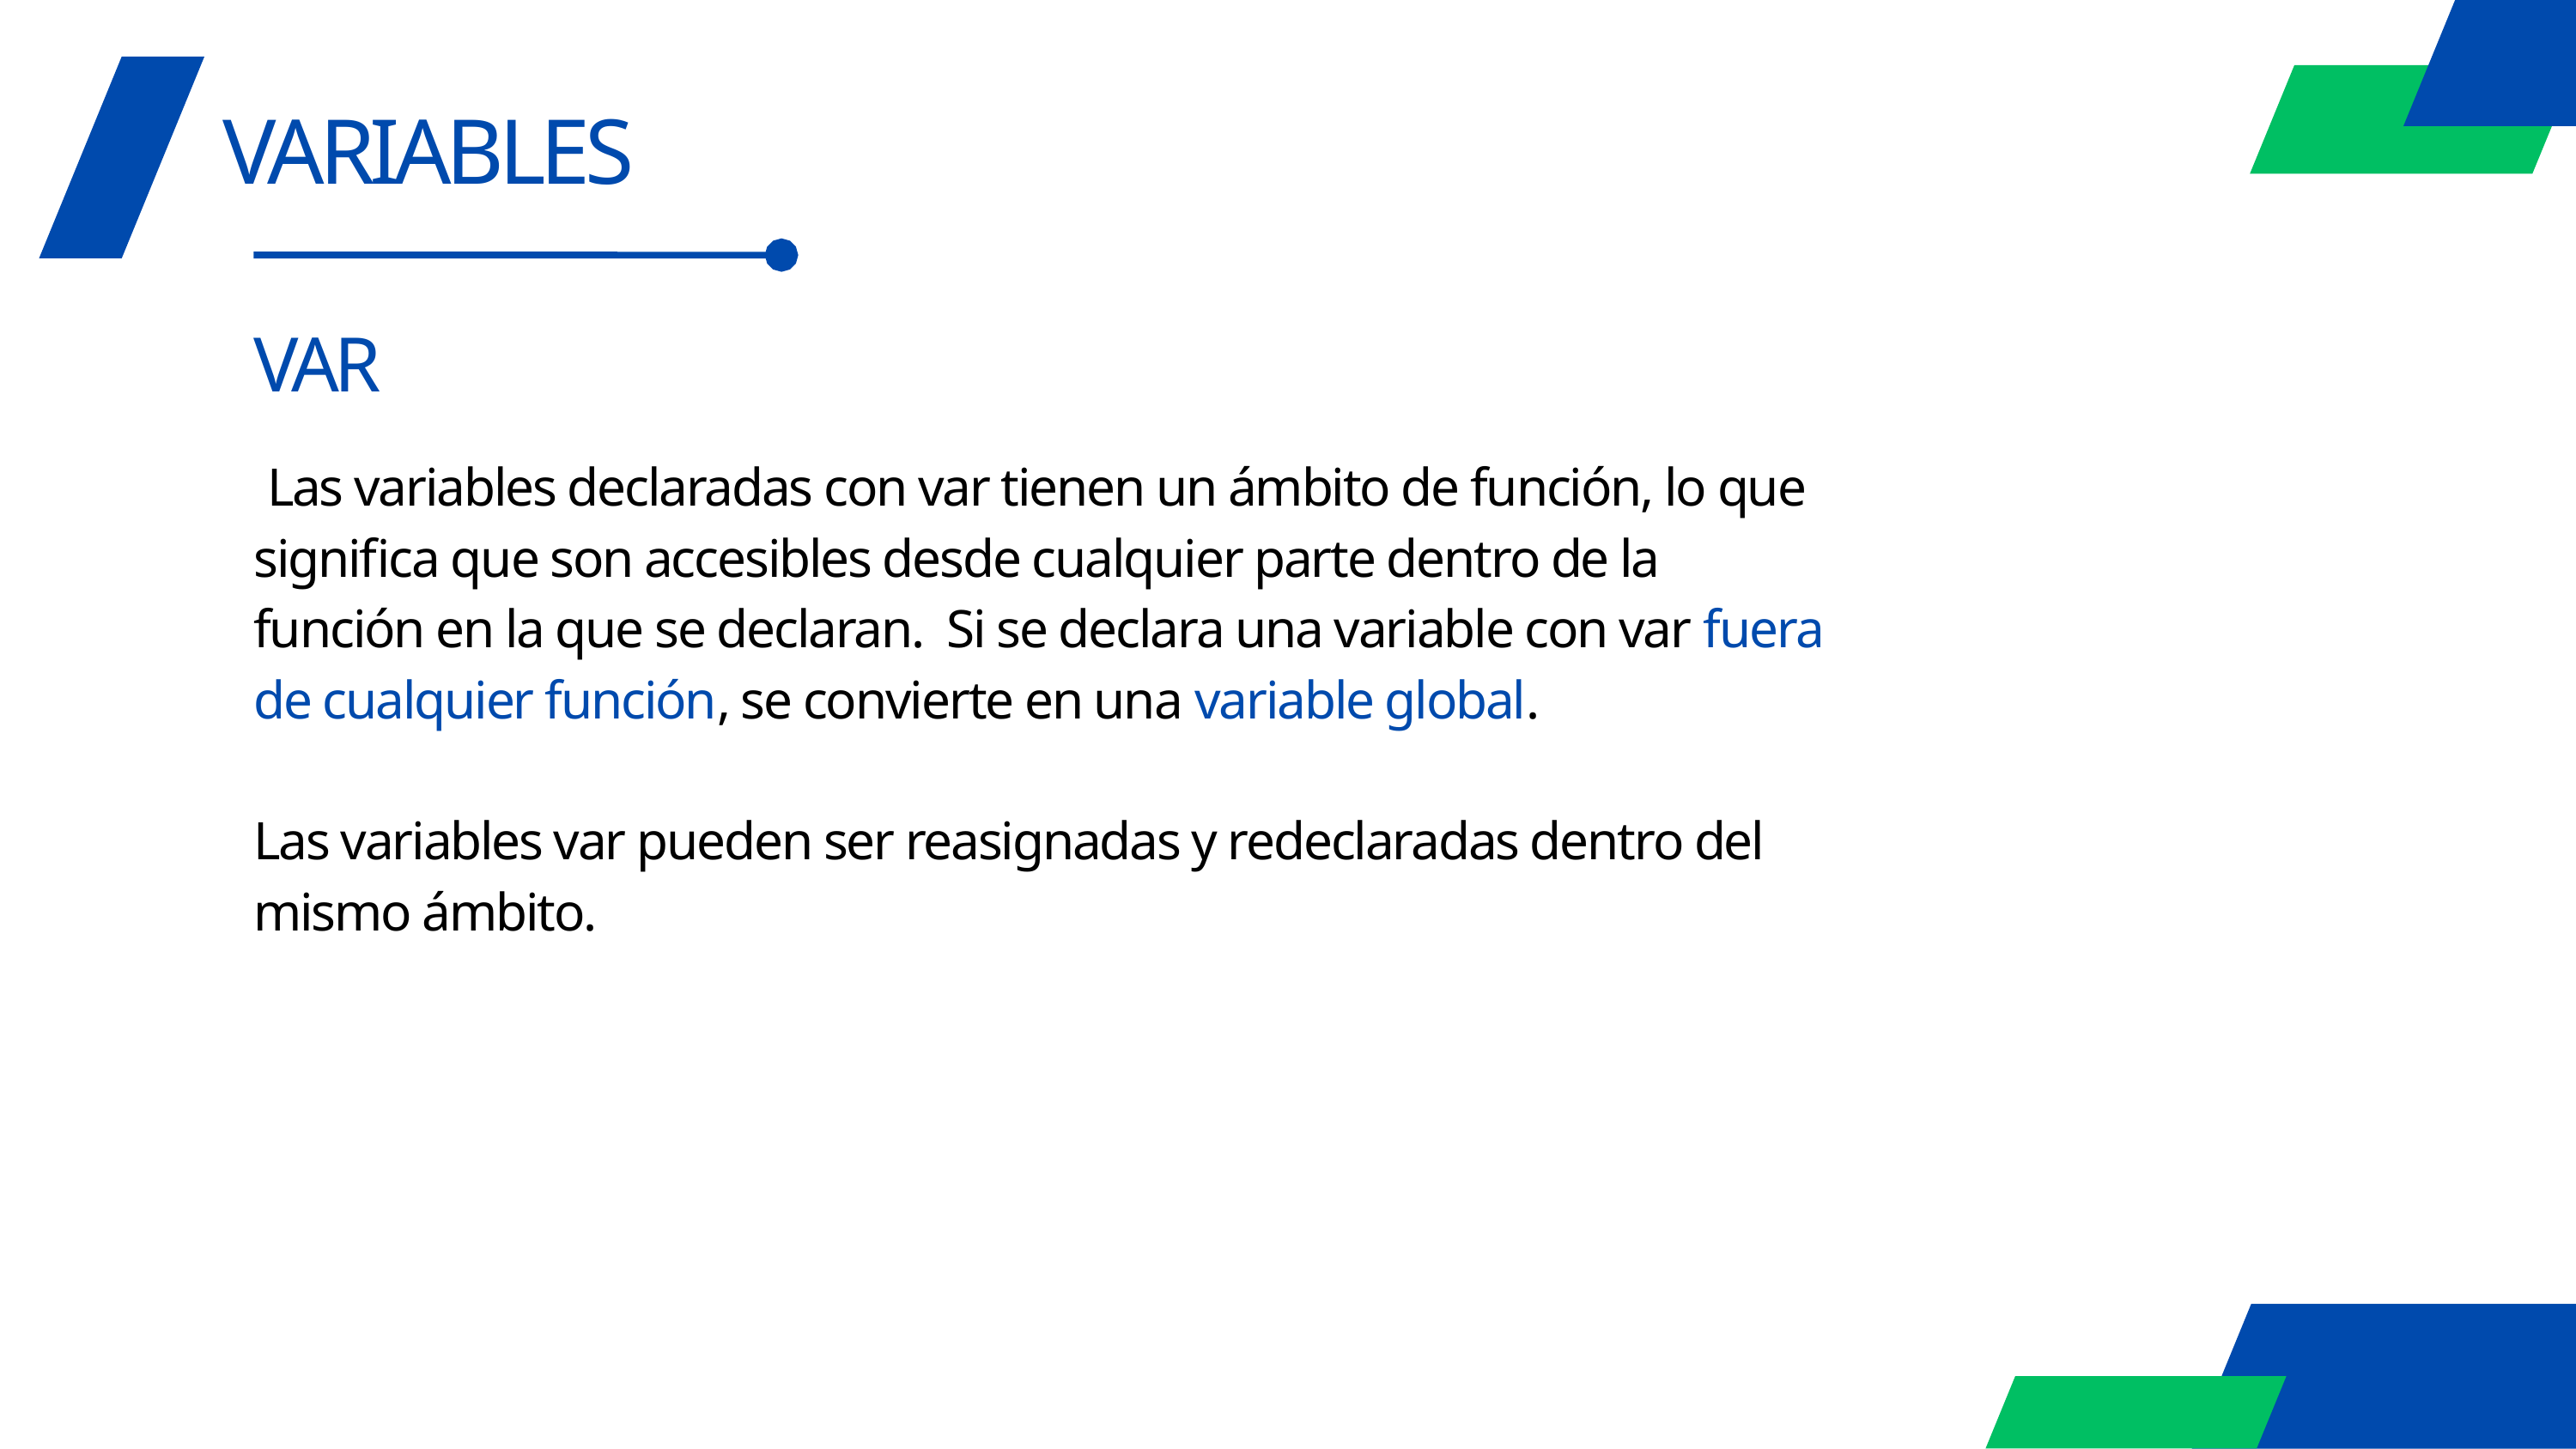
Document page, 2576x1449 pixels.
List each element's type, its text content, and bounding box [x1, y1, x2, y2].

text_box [39, 40, 205, 259]
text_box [2191, 1292, 2576, 1449]
text_box [253, 246, 791, 264]
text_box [2413, 0, 2576, 120]
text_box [2259, 64, 2567, 167]
text_box VARIABLES [222, 76, 1838, 203]
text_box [1985, 1370, 2287, 1449]
text_box Las variables declaradas con var tienen un ámbito de función, lo que significa que son accesibles desde cualquier parte dentro de la función en la que se declaran. Si se declara una variable con var fuera de cualquier función, se convierte en una variable global. Las variables var pueden ser reasignadas y redeclaradas dentro del mismo ámbito. [253, 446, 1838, 1083]
text_box VAR [253, 300, 987, 407]
